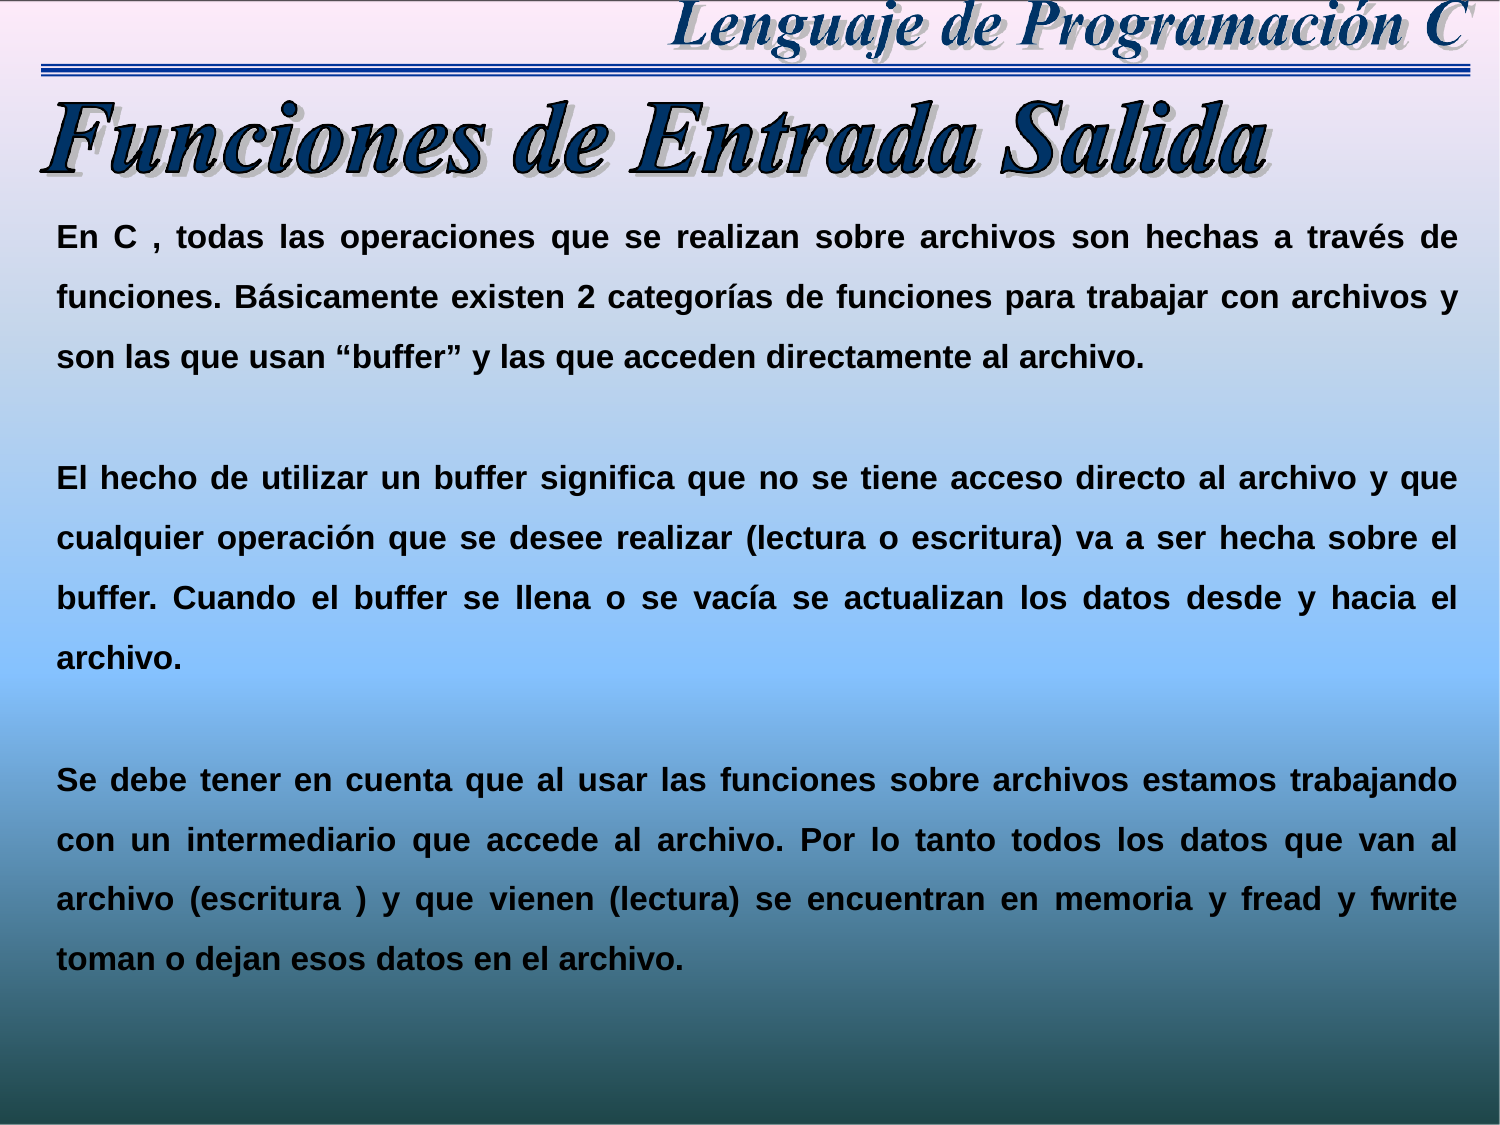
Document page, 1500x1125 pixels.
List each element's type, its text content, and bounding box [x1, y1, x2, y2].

picture [0, 0, 1500, 1125]
text_box En C , todas las operaciones que se realizan sobre archivos son hechas a través de funciones. Básicamente existen 2 categorías de funciones para trabajar con archivos y son las que usan “buffer” y las que acceden directamente al archivo. El hecho de utilizar un buffer significa que no se tiene acceso directo al archivo y que cualquier operación que se desee realizar (lectura o escritura) va a ser hecha sobre el buffer. Cuando el buffer se llena o se vacía se actualizan los datos desde y hacia el archivo. Se debe tener en cuenta que al usar las funciones sobre archivos estamos trabajando con un intermediario que accede al archivo. Por lo tanto todos los datos que van al archivo (escritura ) y que vienen (lectura) se encuentran en memoria y fread y fwrite toman o dejan esos datos en el archivo. [54, 193, 1459, 978]
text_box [39, 100, 1273, 178]
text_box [40, 0, 1476, 77]
